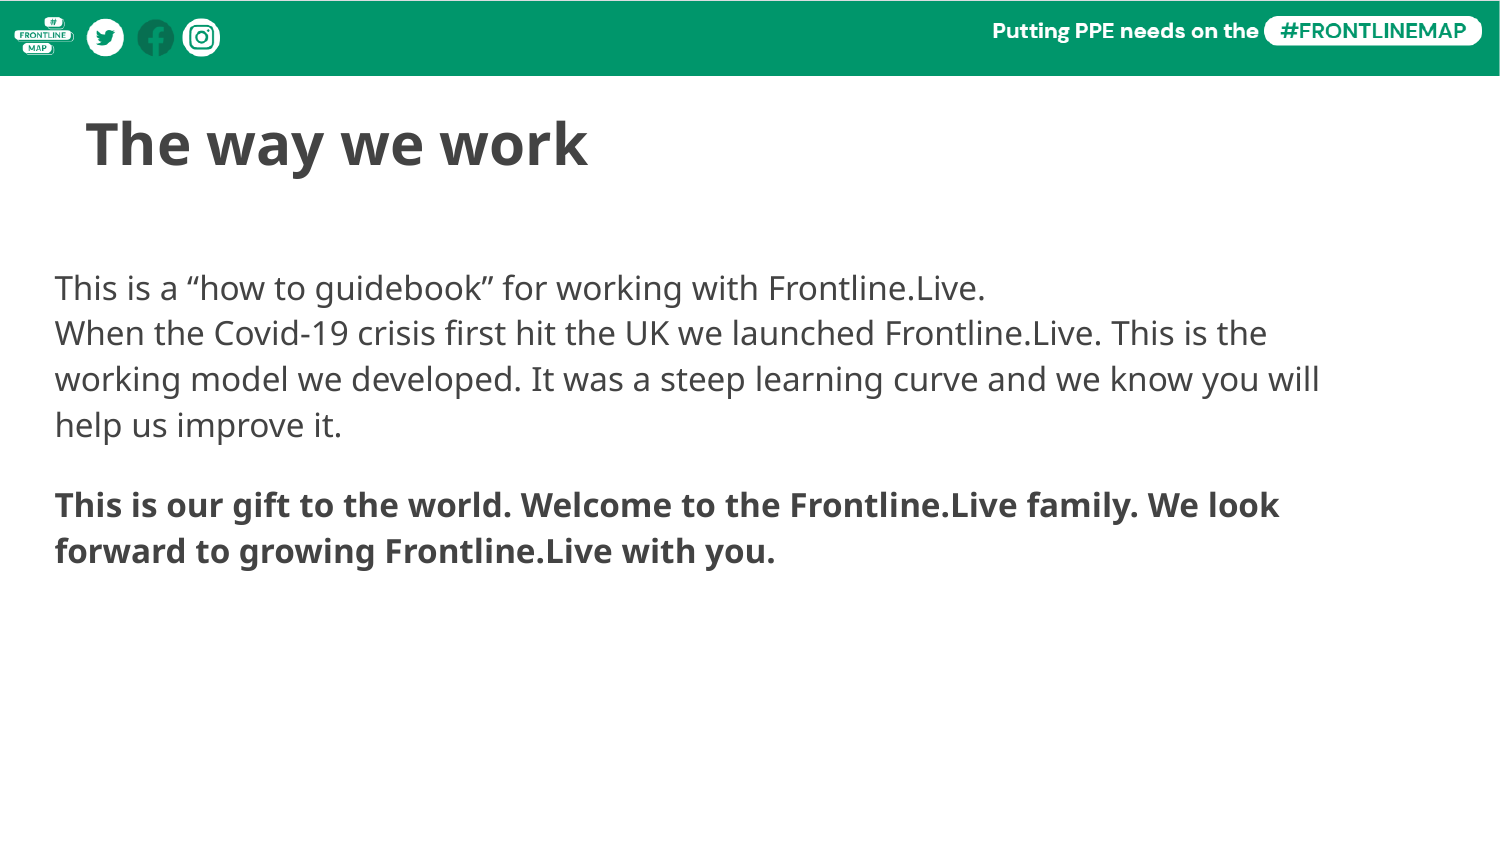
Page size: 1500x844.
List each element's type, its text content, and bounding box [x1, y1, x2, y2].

text_box The way we work [70, 99, 1315, 215]
picture [0, 0, 1500, 76]
list This is a “how to guidebook” for working with Frontline.Live. When the Covid-19 crisis first hit the UK we launched Frontline.Live. This is the working model we developed. It was a steep learning curve and we know you will help us improve it. This is our gift to the world. Welcome to the Frontline.Live family. We look forward to growing Frontline.Live with you. [43, 255, 1408, 627]
